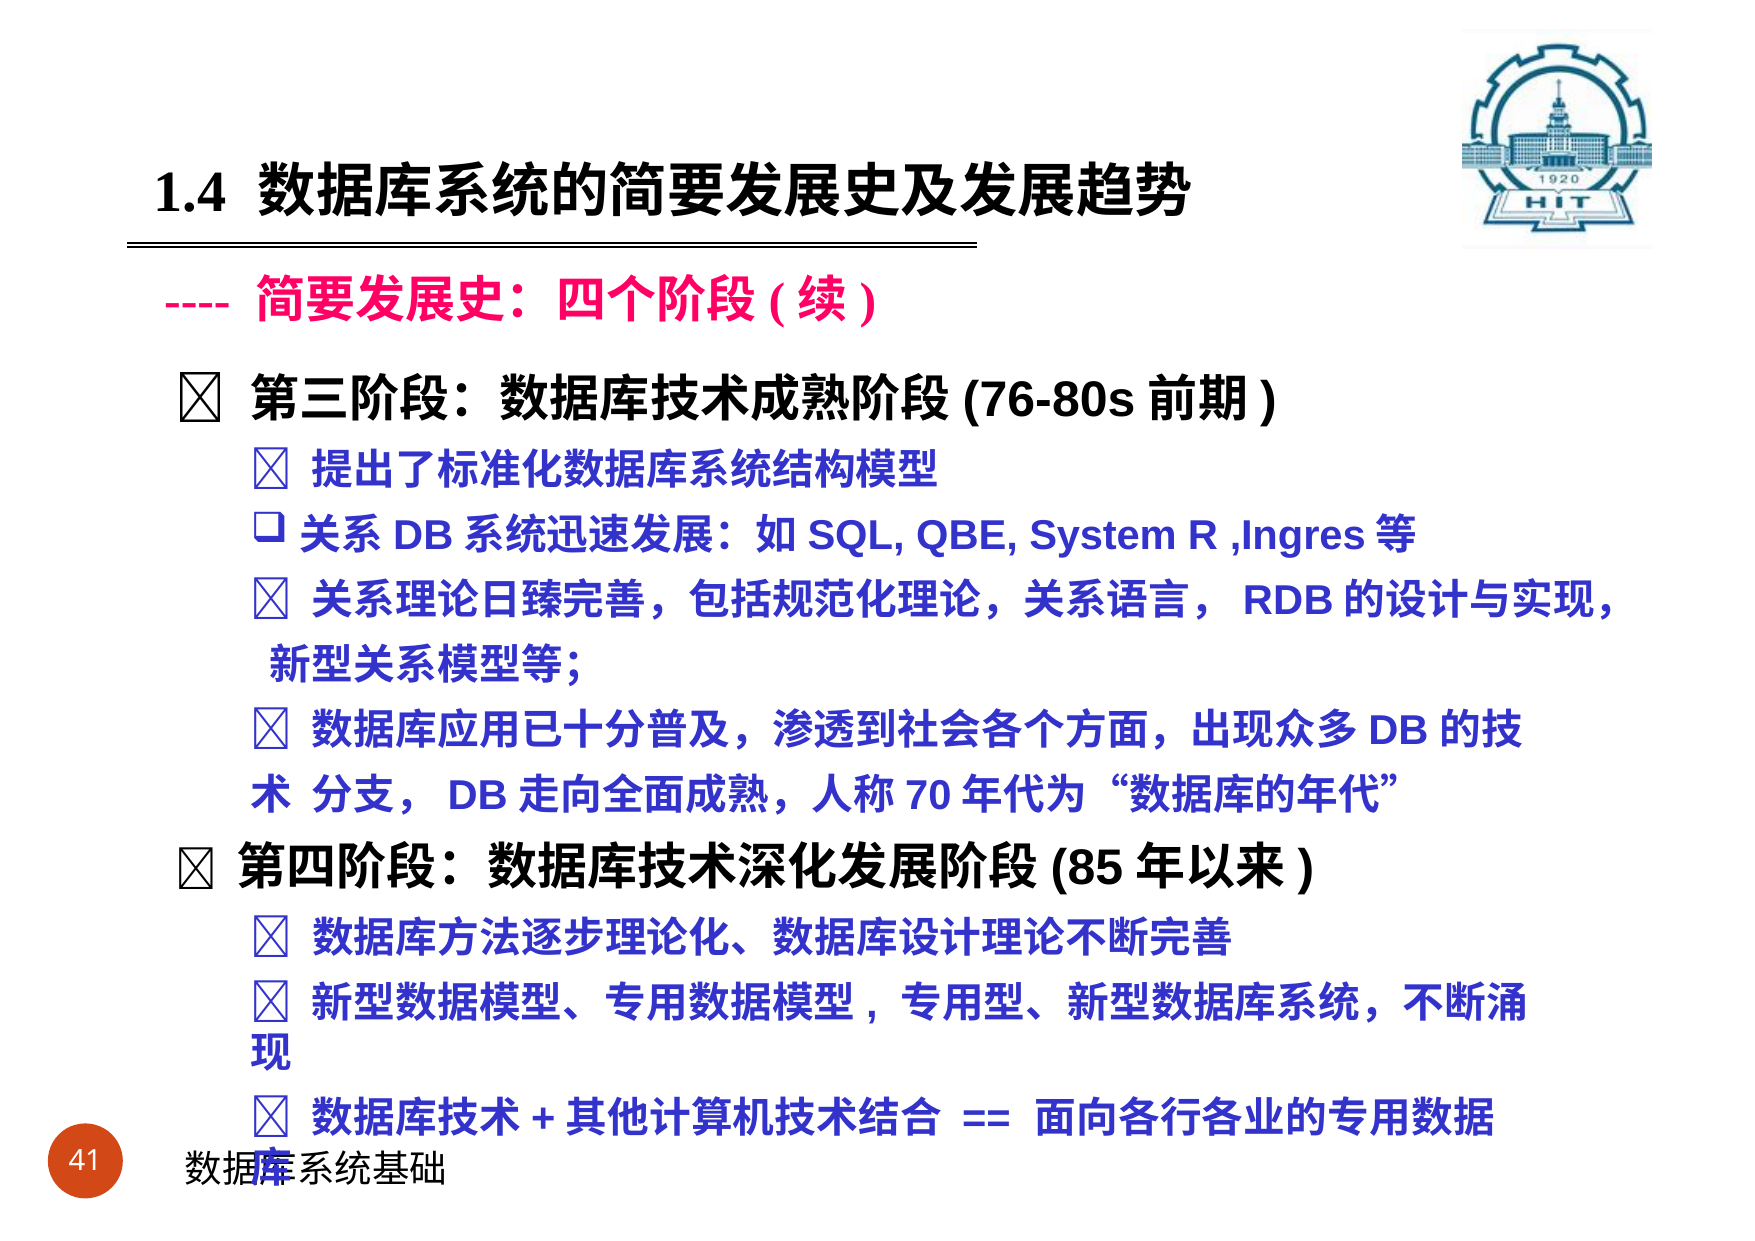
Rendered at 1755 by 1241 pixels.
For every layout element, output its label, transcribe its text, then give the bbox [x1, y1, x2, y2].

text_box 1.4 数据库系统的简要发展史及发展趋势 ---- 简要发展史：四个阶段(续)  第三阶段：数据库技术成熟阶段(76-80s前期)  提出了标准化数据库系统结构模型 关系DB系统迅速发展：如SQL, QBE, System R ,Ingres等  关系理论日臻完善，包括规范化理论，关系语言，RDB的设计与实现， 新型关系模型等；  数据库应用已十分普及，渗透到社会各个方面，出现众多DB的技术 分支，DB走向全面成熟，人称70年代为“数据库的年代”  第四阶段：数据库技术深化发展阶段(85年以来)  数据库方法逐步理论化、数据库设计理论不断完善  新型数据模型、专用数据模型, 专用型、新型数据库系统，不断涌现  数据库技术+其他计算机技术结合 == 面向各行各业的专用数据库 [151, 152, 1608, 1191]
picture [1462, 29, 1652, 249]
